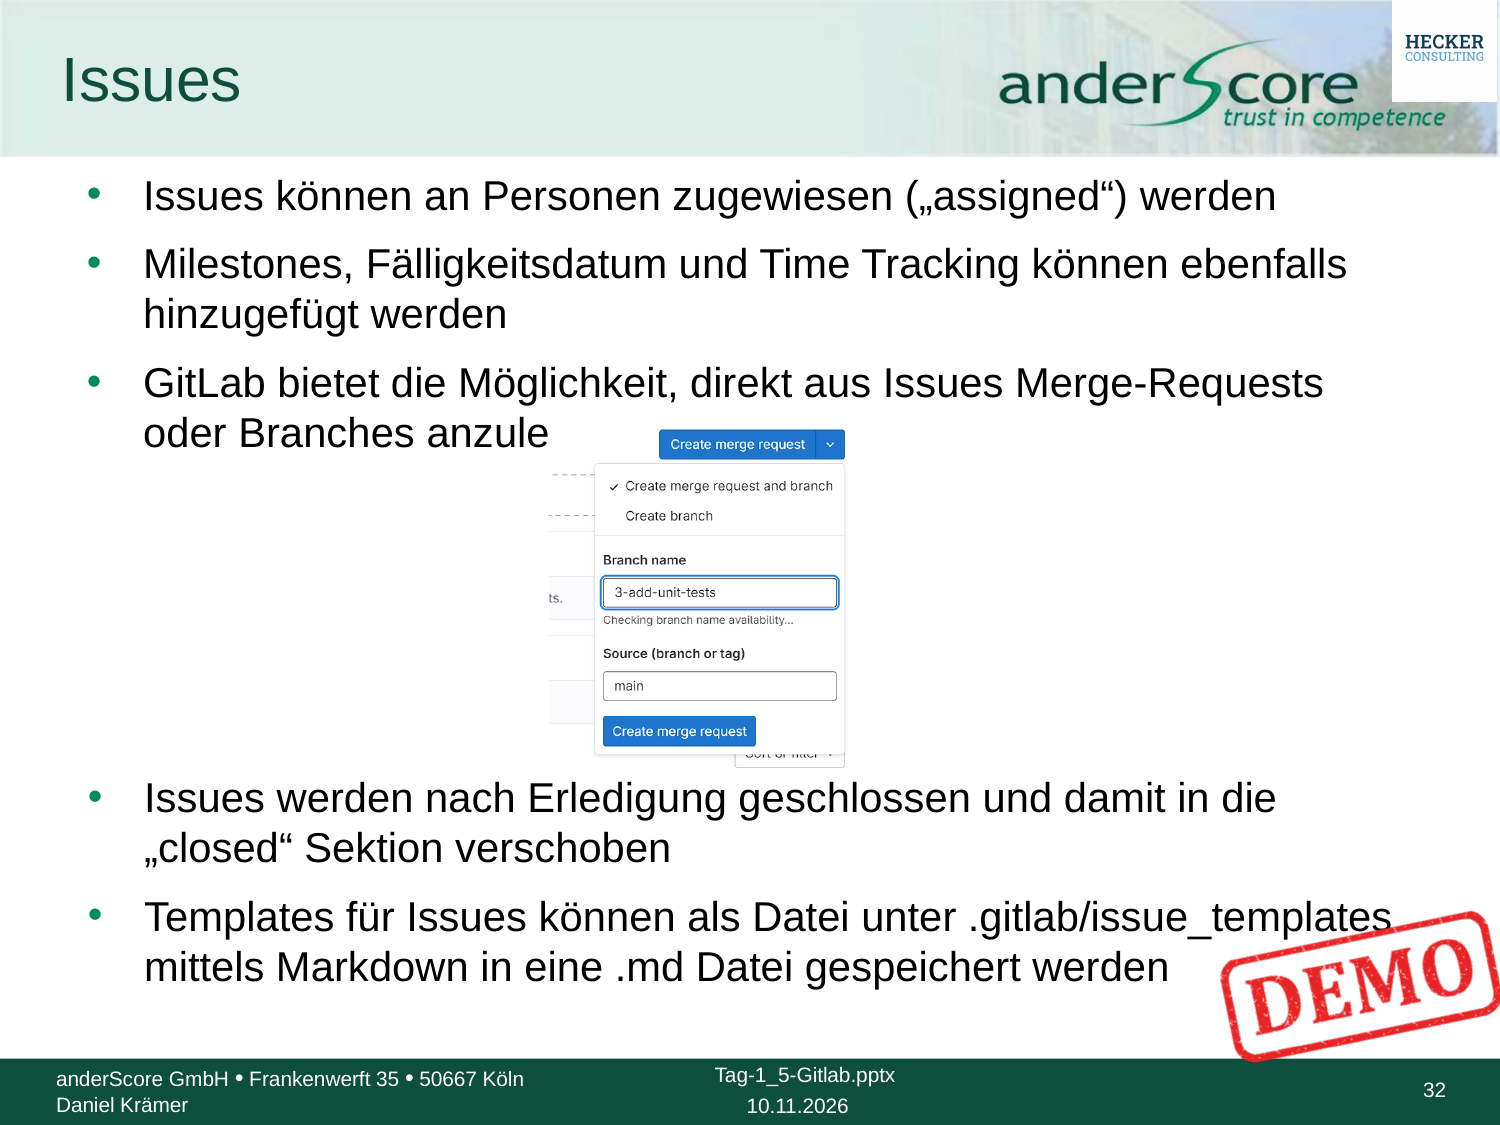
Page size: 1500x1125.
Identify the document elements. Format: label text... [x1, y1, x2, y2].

picture [1164, 851, 1500, 1124]
title Issues [46, 23, 975, 140]
picture [0, 0, 1500, 157]
text_box Issues werden nach Erledigung geschlossen und damit in die „closed“ Sektion verschoben Templates für Issues können als Datei unter .gitlab/issue_templates mittels Markdown in eine .md Datei gespeichert werden [54, 763, 1437, 964]
list Issues können an Personen zugewiesen („assigned“) werden Milestones, Fälligkeitsdatum und Time Tracking können ebenfalls hinzugefügt werden GitLab bietet die Möglichkeit, direkt aus Issues Merge-Requests oder Branches anzulegen [53, 160, 1436, 528]
picture [548, 408, 915, 791]
